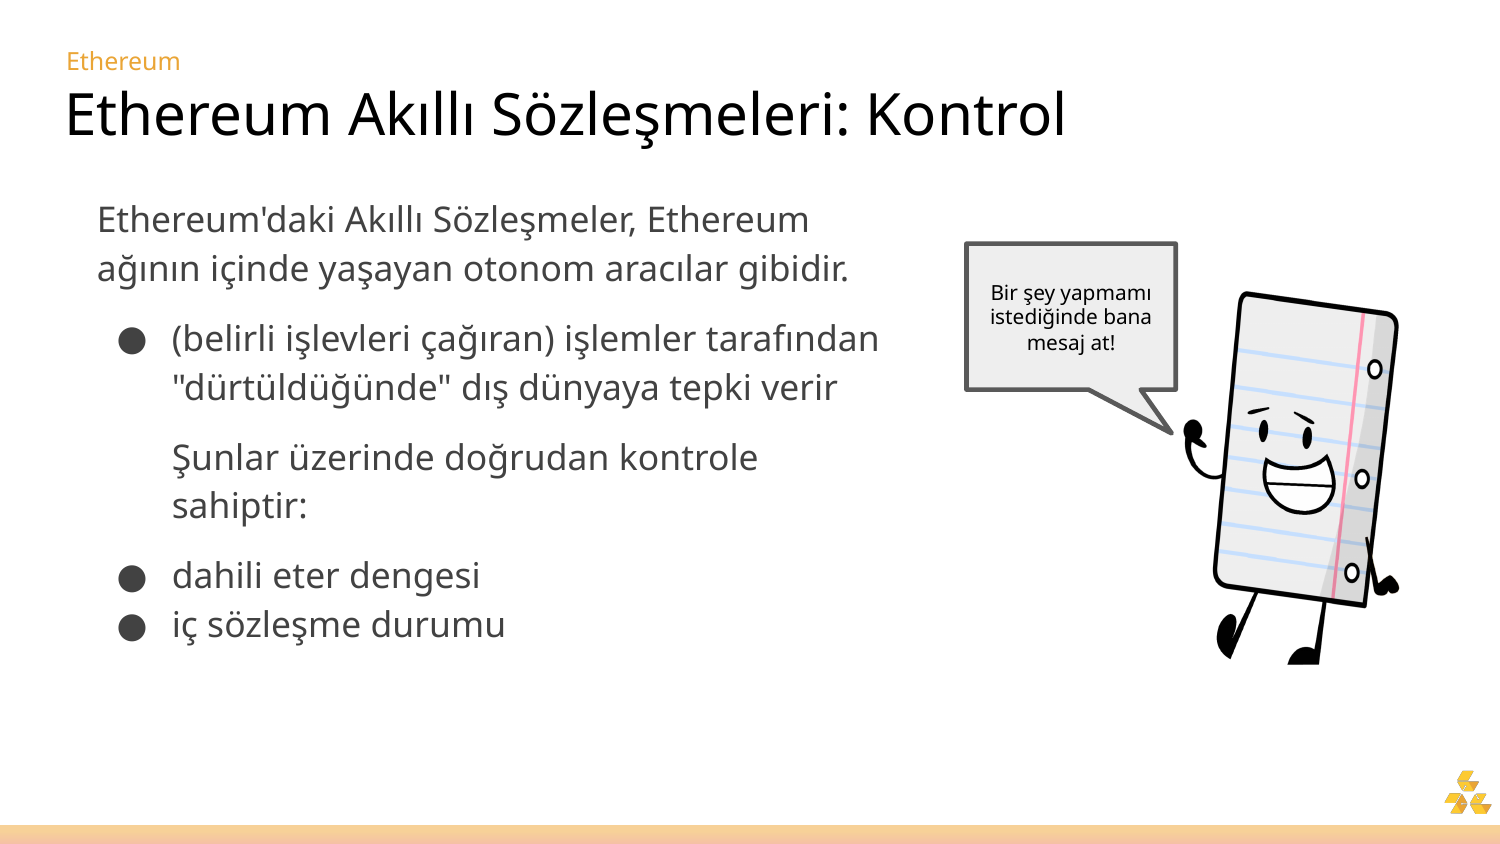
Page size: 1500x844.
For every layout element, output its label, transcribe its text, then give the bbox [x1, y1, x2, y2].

text_box Bir şey yapmamı istediğinde bana mesaj at! [966, 243, 1176, 425]
title Ethereum [51, 30, 1445, 96]
text_box Ethereum'daki Akıllı Sözleşmeler, Ethereum ağının içinde yaşayan otonom aracılar gibidir. (belirli işlevleri çağıran) işlemler tarafından "dürtüldüğünde" dış dünyaya tepki verir Şunlar üzerinde doğrudan kontrole sahiptir: dahili eter dengesi iç sözleşme durumu [81, 175, 915, 784]
picture [1161, 277, 1445, 675]
picture [0, 825, 1500, 844]
picture [1444, 769, 1493, 818]
title Ethereum Akıllı Sözleşmeleri: Kontrol [49, 62, 1422, 156]
